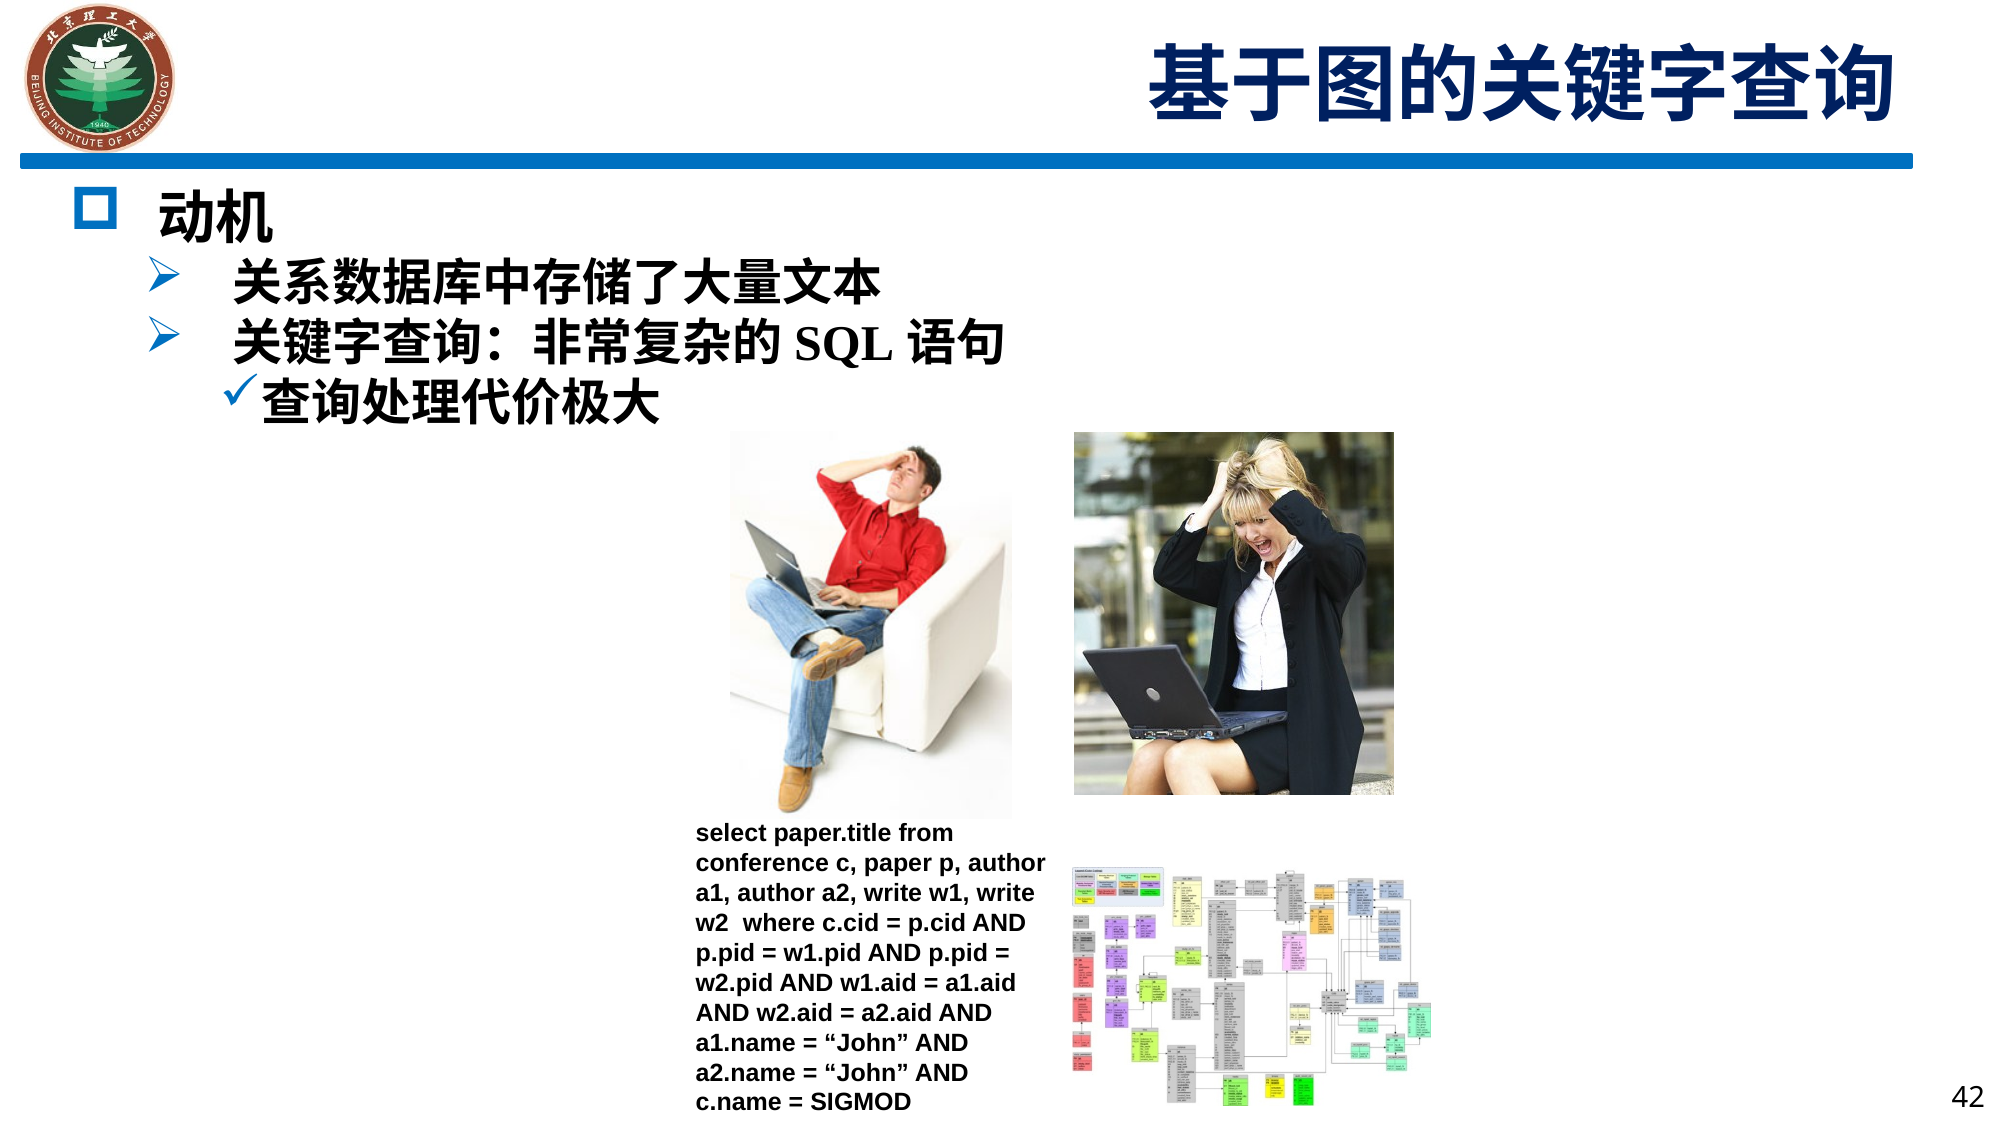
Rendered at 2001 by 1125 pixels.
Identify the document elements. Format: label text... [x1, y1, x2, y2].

text_box 42 [1687, 1049, 2000, 1125]
picture [1072, 867, 1432, 1106]
picture [21, 0, 178, 153]
picture [730, 430, 1012, 819]
text_box select paper.title from conference c, paper p, author a1, author a2, write w1, write w2 where c.cid = p.cid AND p.pid = w1.pid AND p.pid = w2.pid AND w1.aid = a1.aid AND w2.aid = a2.aid AND a1.name = “John” AND a2.name = “John” AND c.name = SIGMOD [680, 809, 1070, 1124]
text_box 动机 关系数据库中存储了大量文本 关键字查询：非常复杂的SQL语句 查询处理代价极大 [54, 173, 1530, 1125]
text_box 基于图的关键字查询 [962, 51, 1912, 139]
picture [1073, 432, 1394, 796]
